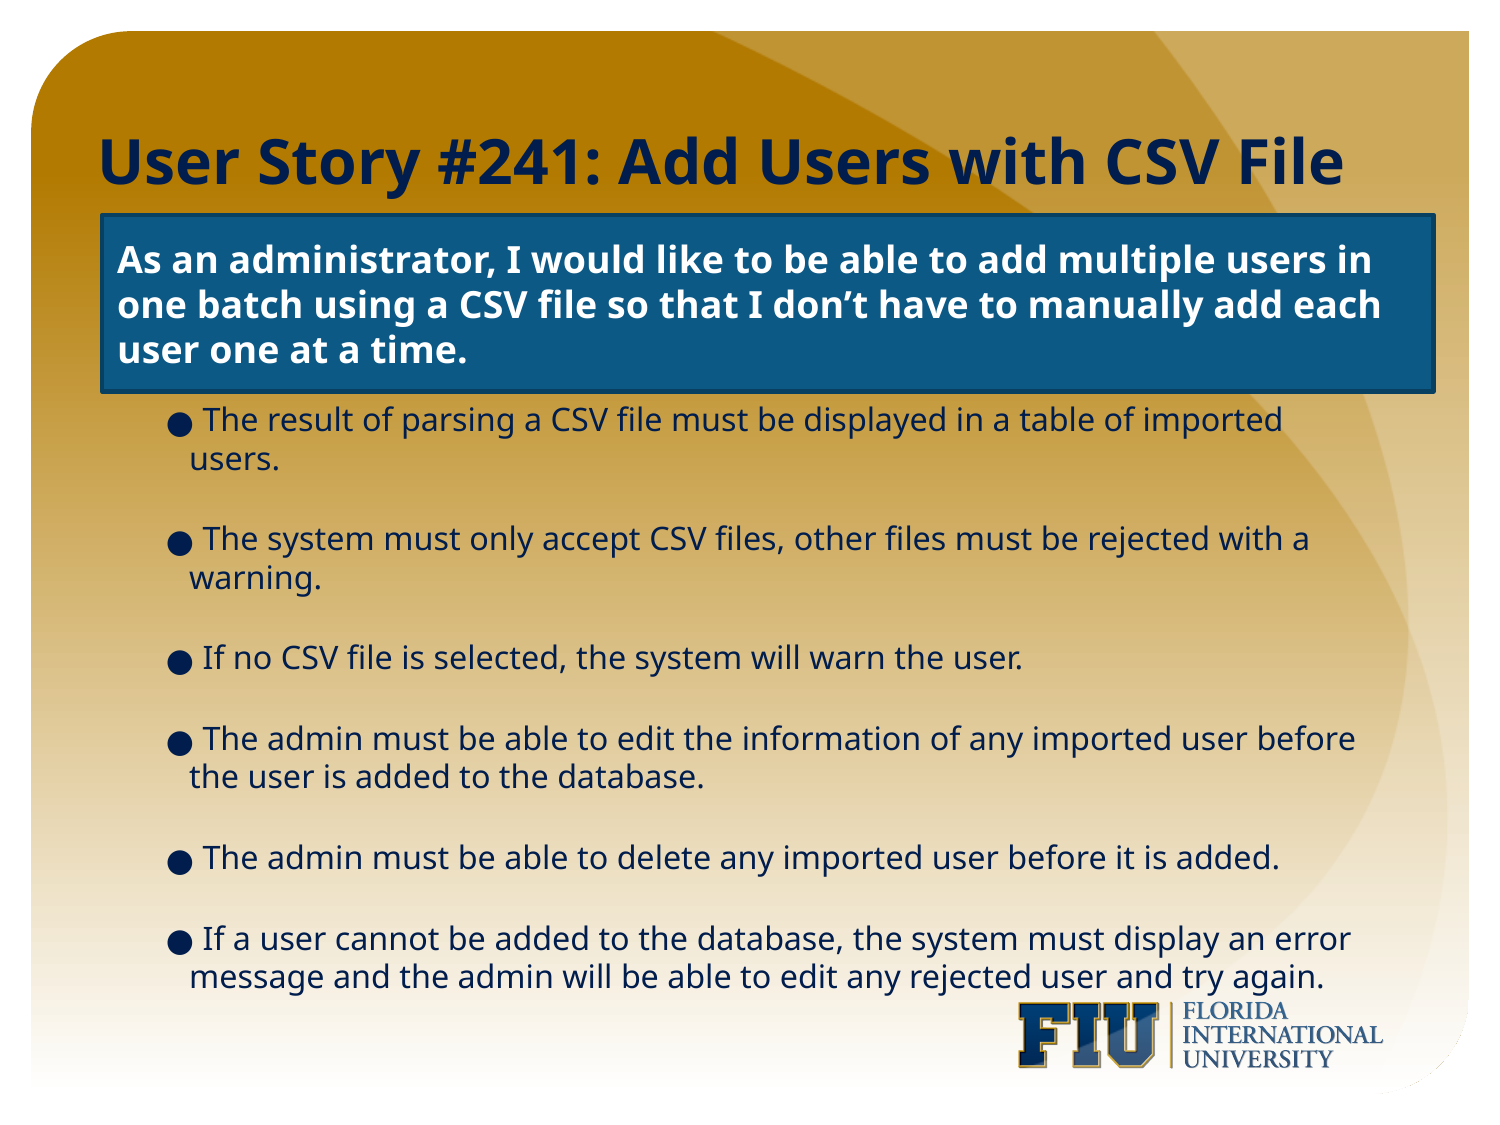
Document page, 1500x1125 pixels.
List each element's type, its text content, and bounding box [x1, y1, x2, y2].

title User Story #241: Add Users with CSV File [82, 62, 1455, 205]
text_box As an administrator, I would like to be able to add multiple users in one batch using a CSV file so that I don’t have to manually add each user one at a time. [102, 214, 1434, 392]
picture [24, 30, 1473, 1094]
list The result of parsing a CSV file must be displayed in a table of imported users. The system must only accept CSV files, other files must be rejected with a warning. If no CSV file is selected, the system will warn the user. The admin must be able to edit the information of any imported user before the user is added to the database. The admin must be able to delete any imported user before it is added. If a user cannot be added to the database, the system must display an error message and the admin will be able to edit any rejected user and try again. [127, 392, 1372, 1064]
